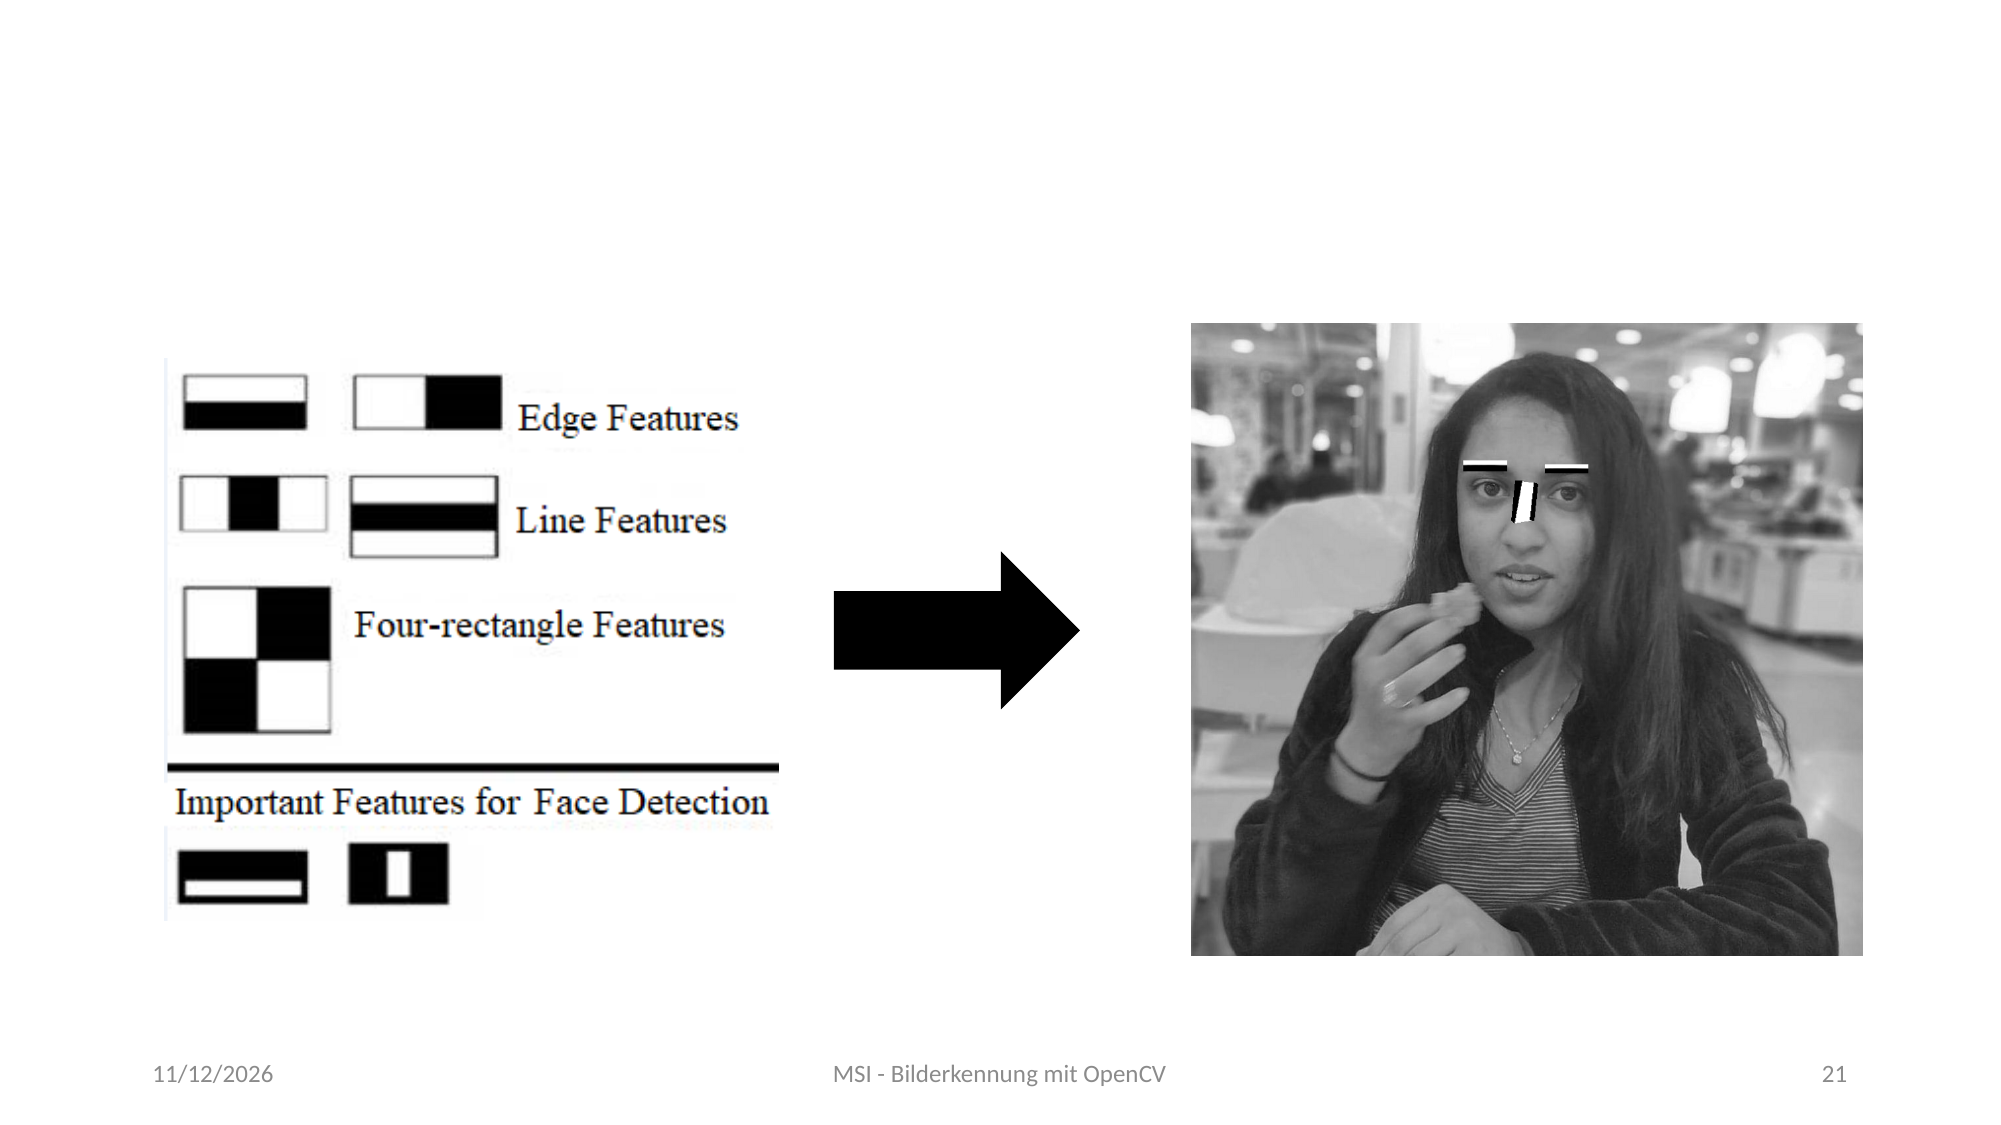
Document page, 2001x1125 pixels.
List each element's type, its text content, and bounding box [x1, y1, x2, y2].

slide_number 21 [1412, 1042, 1863, 1103]
picture [1191, 323, 1863, 956]
text_box [833, 551, 1080, 710]
picture [164, 358, 779, 921]
footer MSI - Bilderkennung mit OpenCV [662, 1042, 1338, 1103]
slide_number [137, 1042, 588, 1103]
